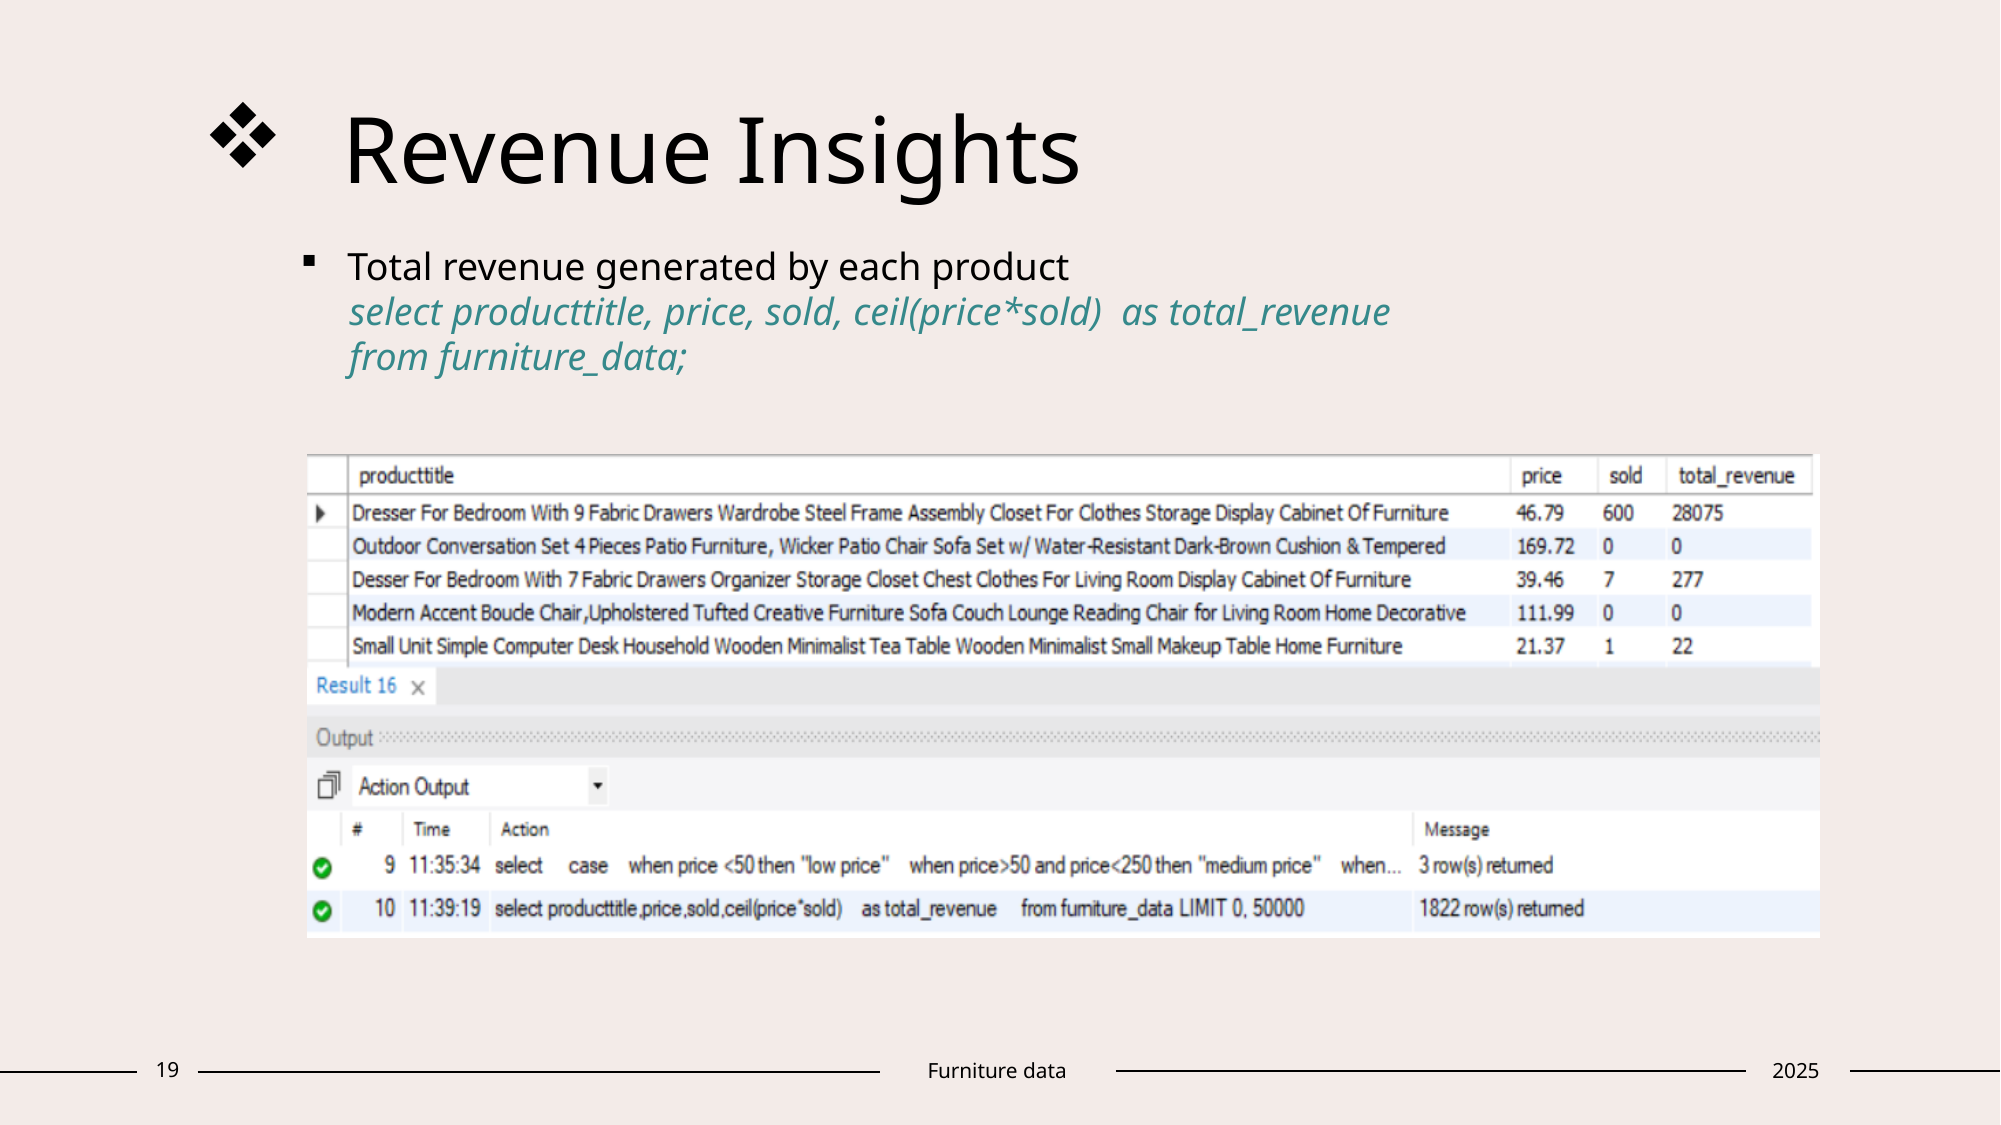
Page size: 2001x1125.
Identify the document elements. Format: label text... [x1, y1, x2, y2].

title Revenue Insights [187, 83, 1813, 251]
picture [307, 454, 1820, 938]
slide_number 2025 [1743, 1050, 1849, 1091]
text_box Total revenue generated by each product select producttitle, price, sold, ceil(price*sold) as total_revenue from furniture_data; [285, 235, 1528, 386]
footer Furniture data [879, 1050, 1120, 1091]
slide_number 19 [137, 1050, 198, 1091]
